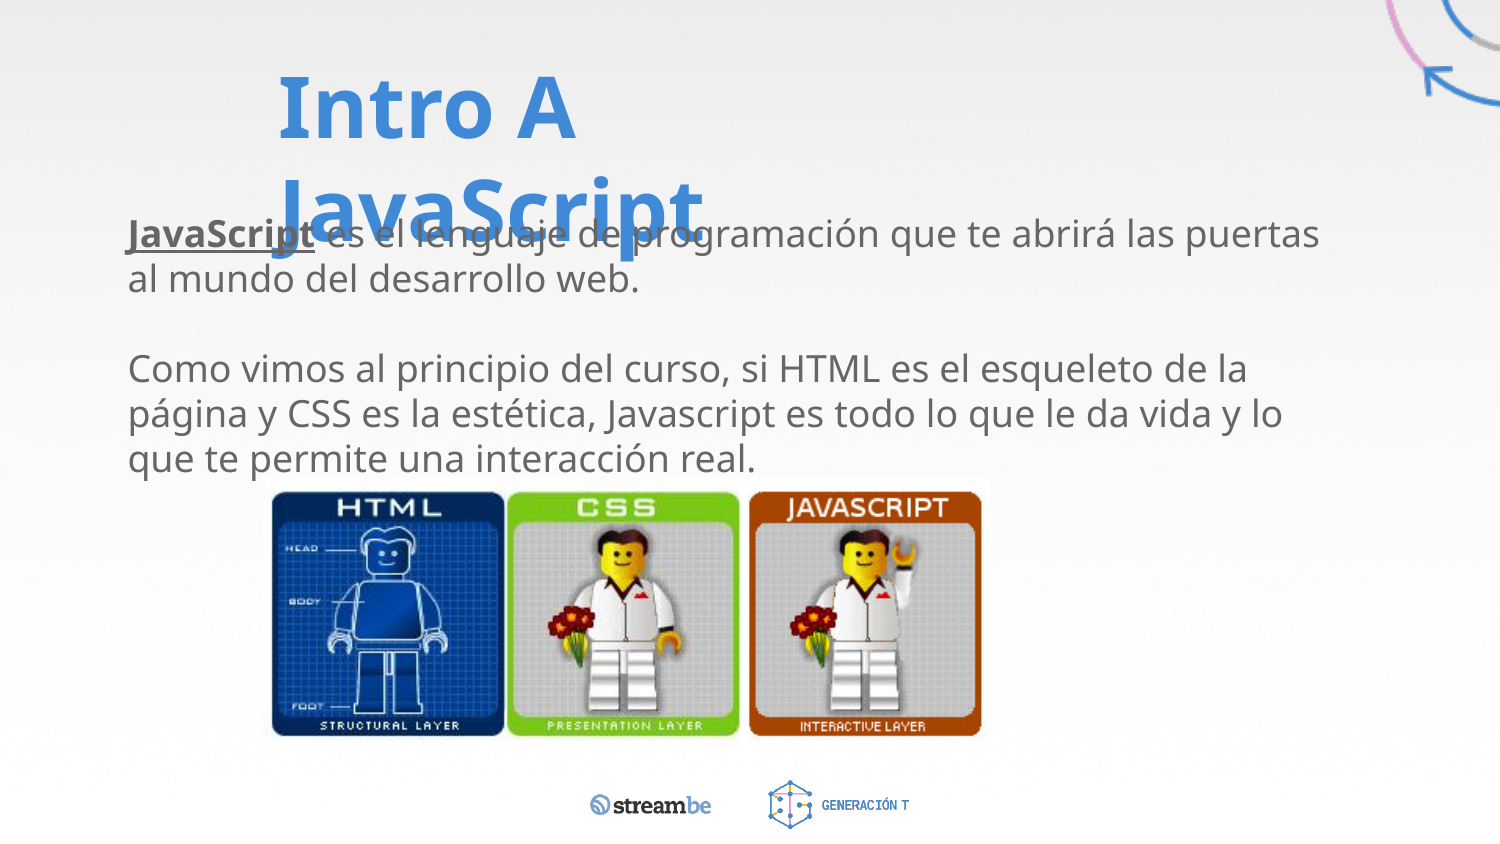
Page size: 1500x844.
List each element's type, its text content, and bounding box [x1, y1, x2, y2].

picture [0, 0, 1500, 844]
text_box Intro A JavaScript [263, 45, 1014, 202]
text_box JavaScript es el lenguaje de programación que te abrirá las puertas al mundo del desarrollo web. Como vimos al principio del curso, si HTML es el esqueleto de la página y CSS es la estética, Javascript es todo lo que le da vida y lo que te permite una interacción real. [112, 202, 1345, 532]
